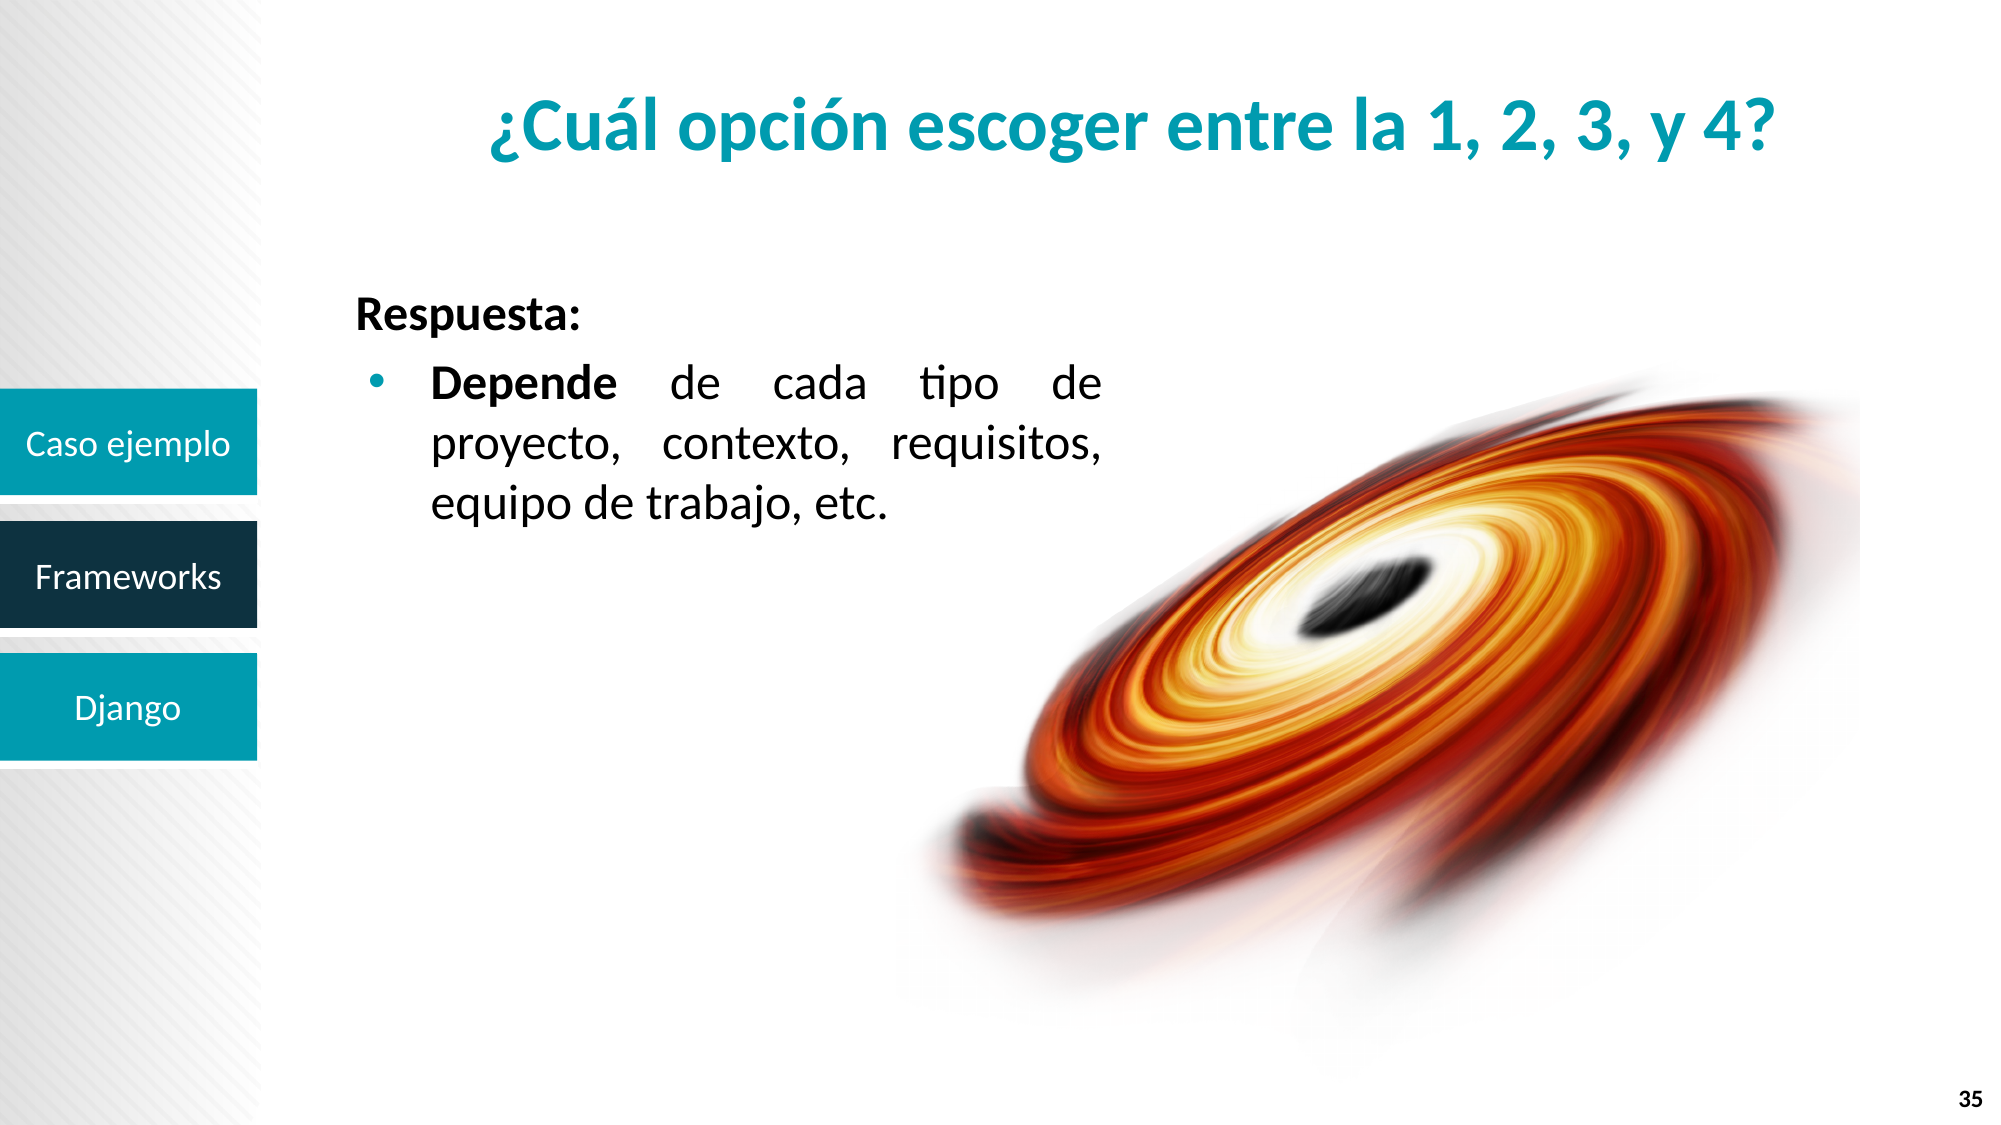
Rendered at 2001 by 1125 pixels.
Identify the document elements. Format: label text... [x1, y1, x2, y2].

text_box Django [0, 653, 257, 758]
title ¿Cuál opción escoger entre la 1, 2, 3, y 4? [340, 36, 1927, 204]
slide_number 35 [1921, 1072, 2000, 1124]
picture [896, 156, 1860, 1120]
list Respuesta: Depende de cada tipo de proyecto, contexto, requisitos, equipo de trabajo, etc. [340, 272, 896, 723]
